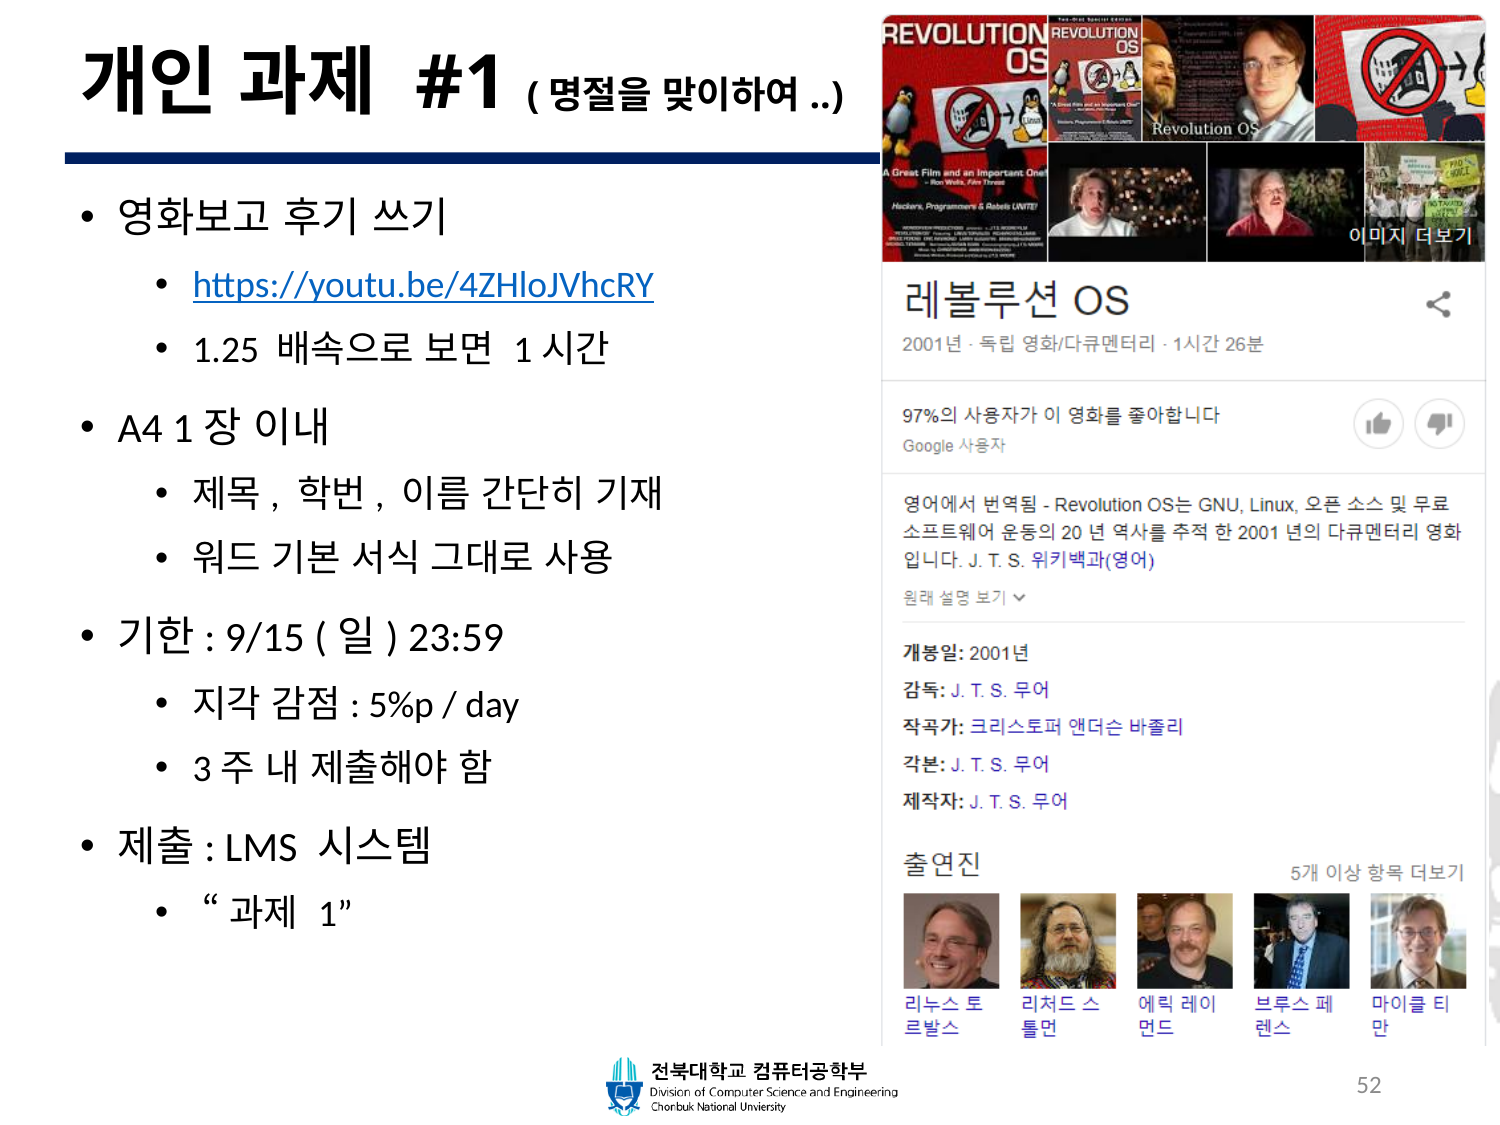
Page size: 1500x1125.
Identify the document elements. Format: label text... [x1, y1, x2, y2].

list 영화보고 후기 쓰기 https://youtu.be/4ZHloJVhcRY 1.25 배속으로 보면 1시간 A4 1장 이내 제목, 학번, 이름 간단히 기재 워드 기본 서식 그대로 사용 기한: 9/15 (일) 23:59 지각 감점: 5%p / day 3주 내 제출해야 함 제출: LMS 시스템 “과제 1” [64, 173, 880, 1039]
slide_number 52 [1059, 1057, 1397, 1111]
picture [600, 1057, 900, 1116]
title 개인 과제 #1 (명절을 맞이하여..) [64, 26, 880, 143]
picture [880, 14, 1489, 1047]
